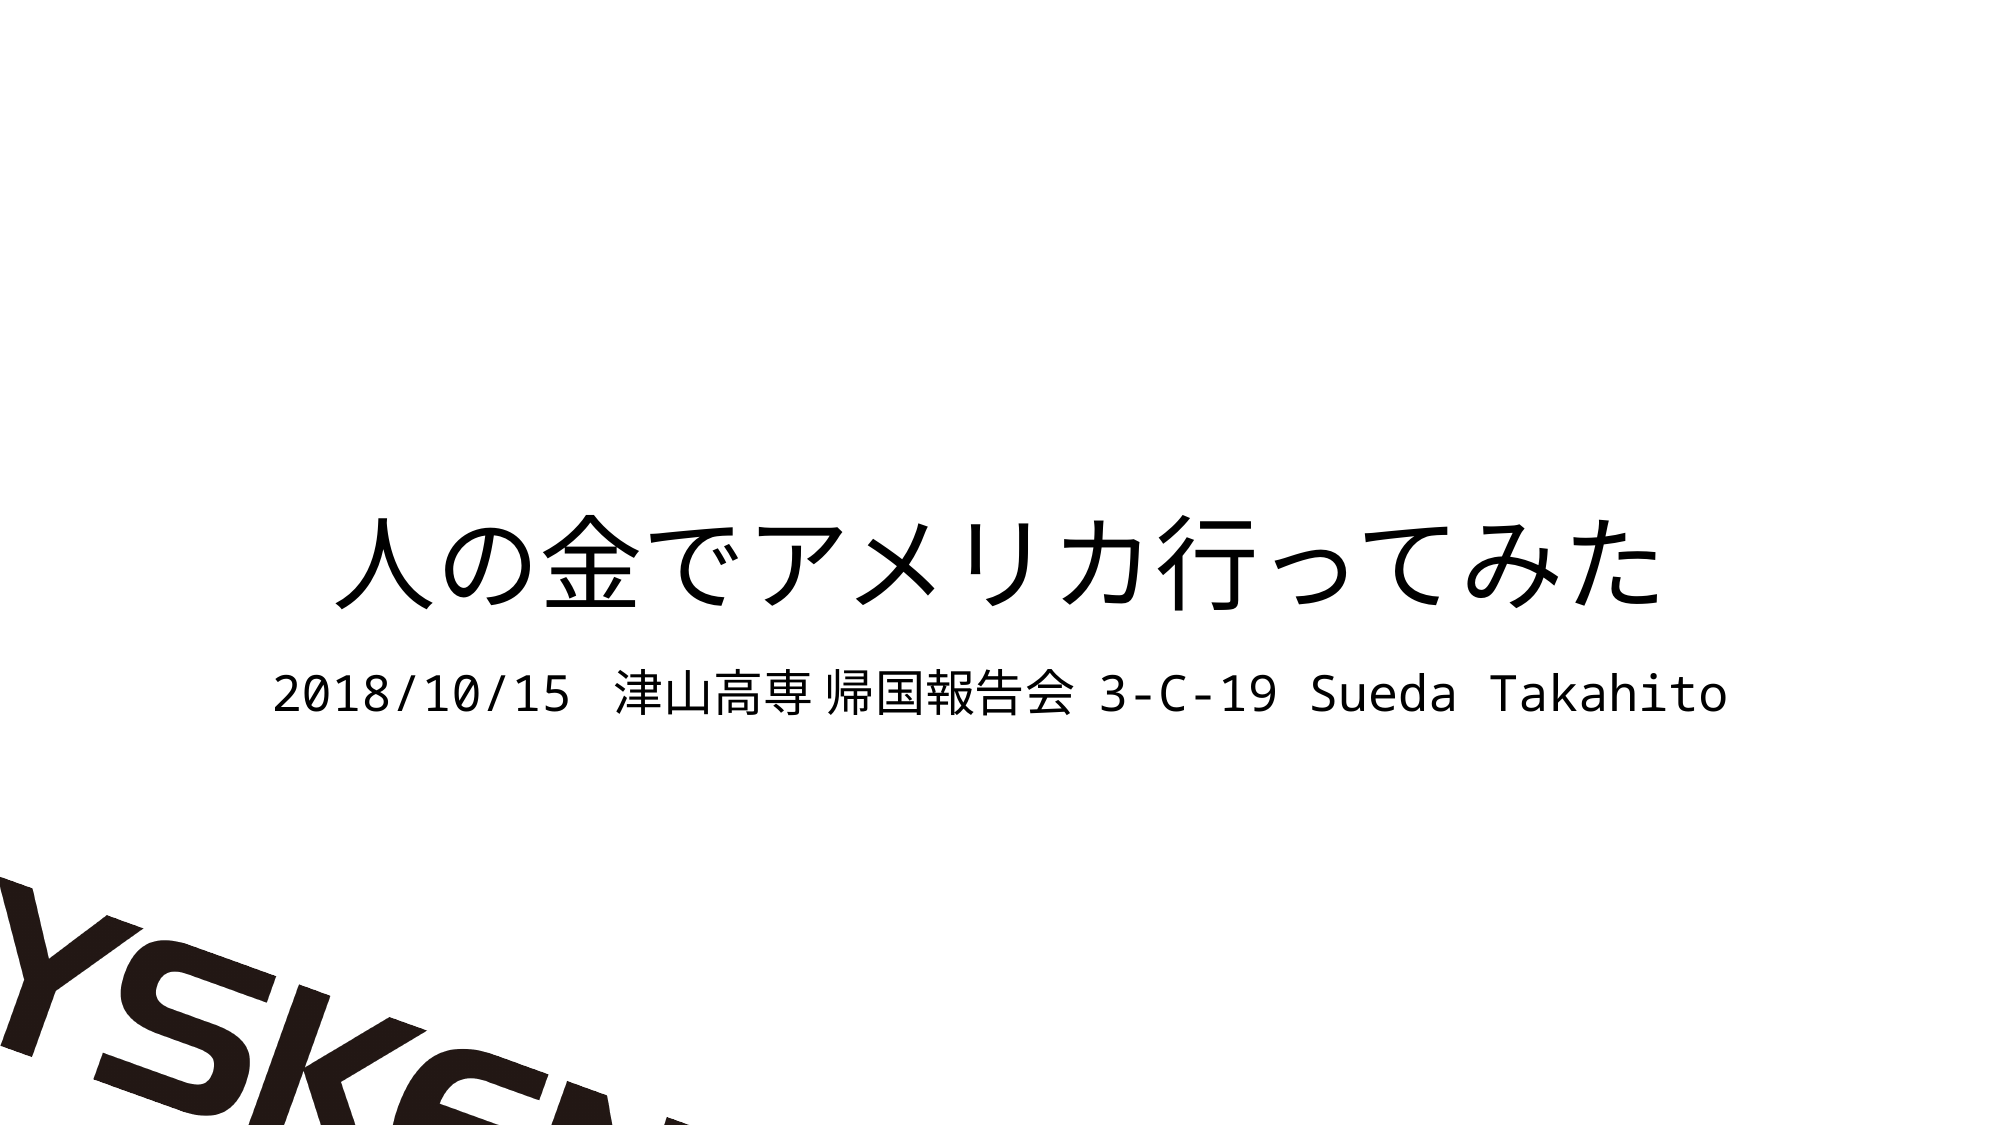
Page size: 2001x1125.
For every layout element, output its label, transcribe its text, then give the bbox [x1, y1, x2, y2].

title 人の金でアメリカ行ってみた [0, 487, 2000, 638]
subtitle 2018/10/15 津山高専 帰国報告会 3-C-19 Sueda Takahito [249, 661, 1750, 933]
picture [0, 877, 698, 1125]
